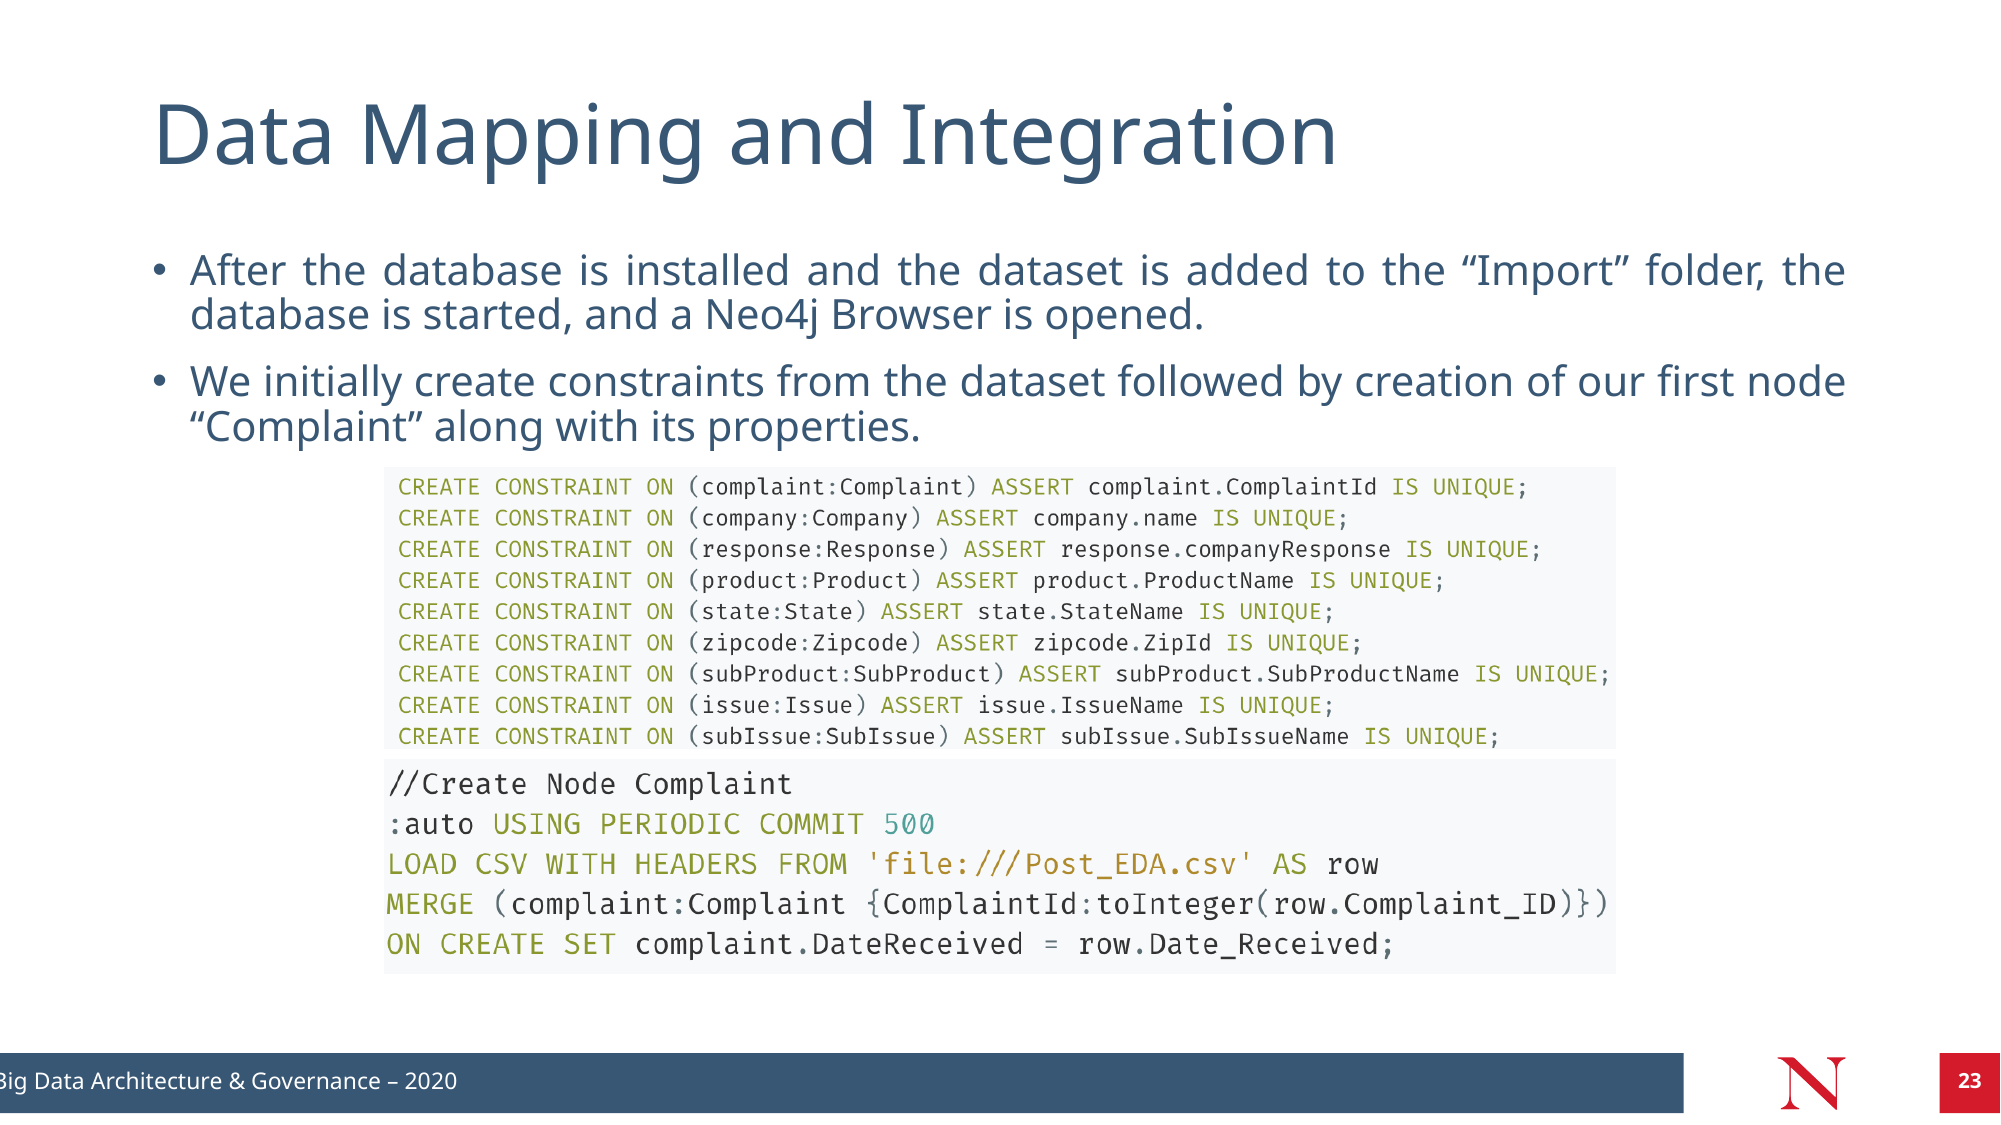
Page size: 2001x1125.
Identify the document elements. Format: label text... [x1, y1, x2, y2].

picture [384, 467, 1616, 749]
list After the database is installed and the dataset is added to the “Import” folder, the database is started, and a Neo4j Browser is opened. We initially create constraints from the dataset followed by creation of our first node “Complaint” along with its properties. [137, 241, 1863, 1038]
picture [384, 755, 1616, 975]
picture [1766, 1038, 1857, 1125]
title Data Mapping and Integration [137, 59, 1863, 216]
